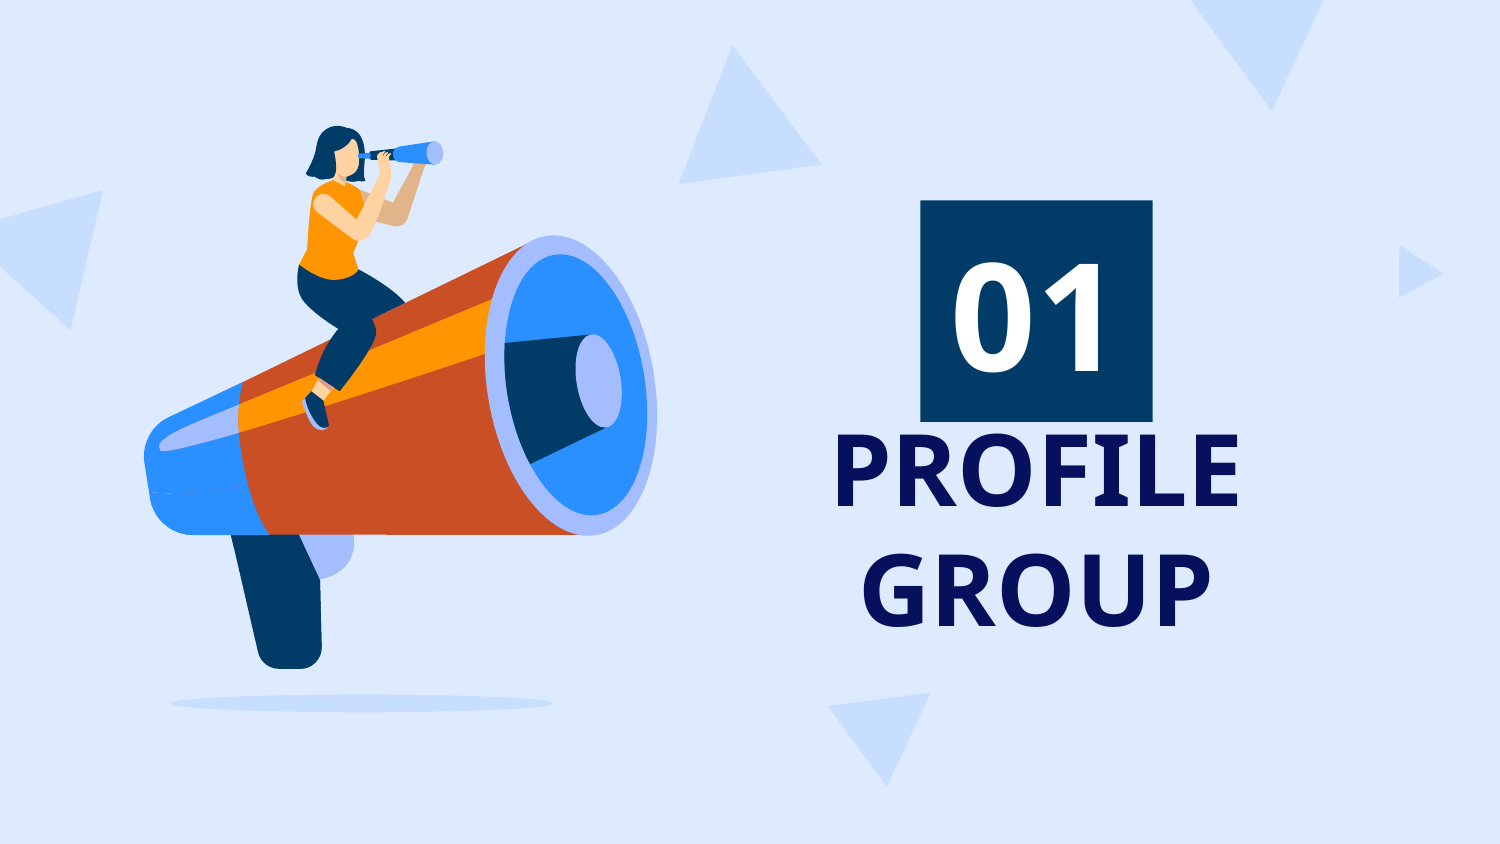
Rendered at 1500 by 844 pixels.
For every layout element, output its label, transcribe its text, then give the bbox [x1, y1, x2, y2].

title PROFILE GROUP [690, 457, 1383, 596]
title 01 [920, 200, 1153, 422]
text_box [141, 125, 668, 713]
